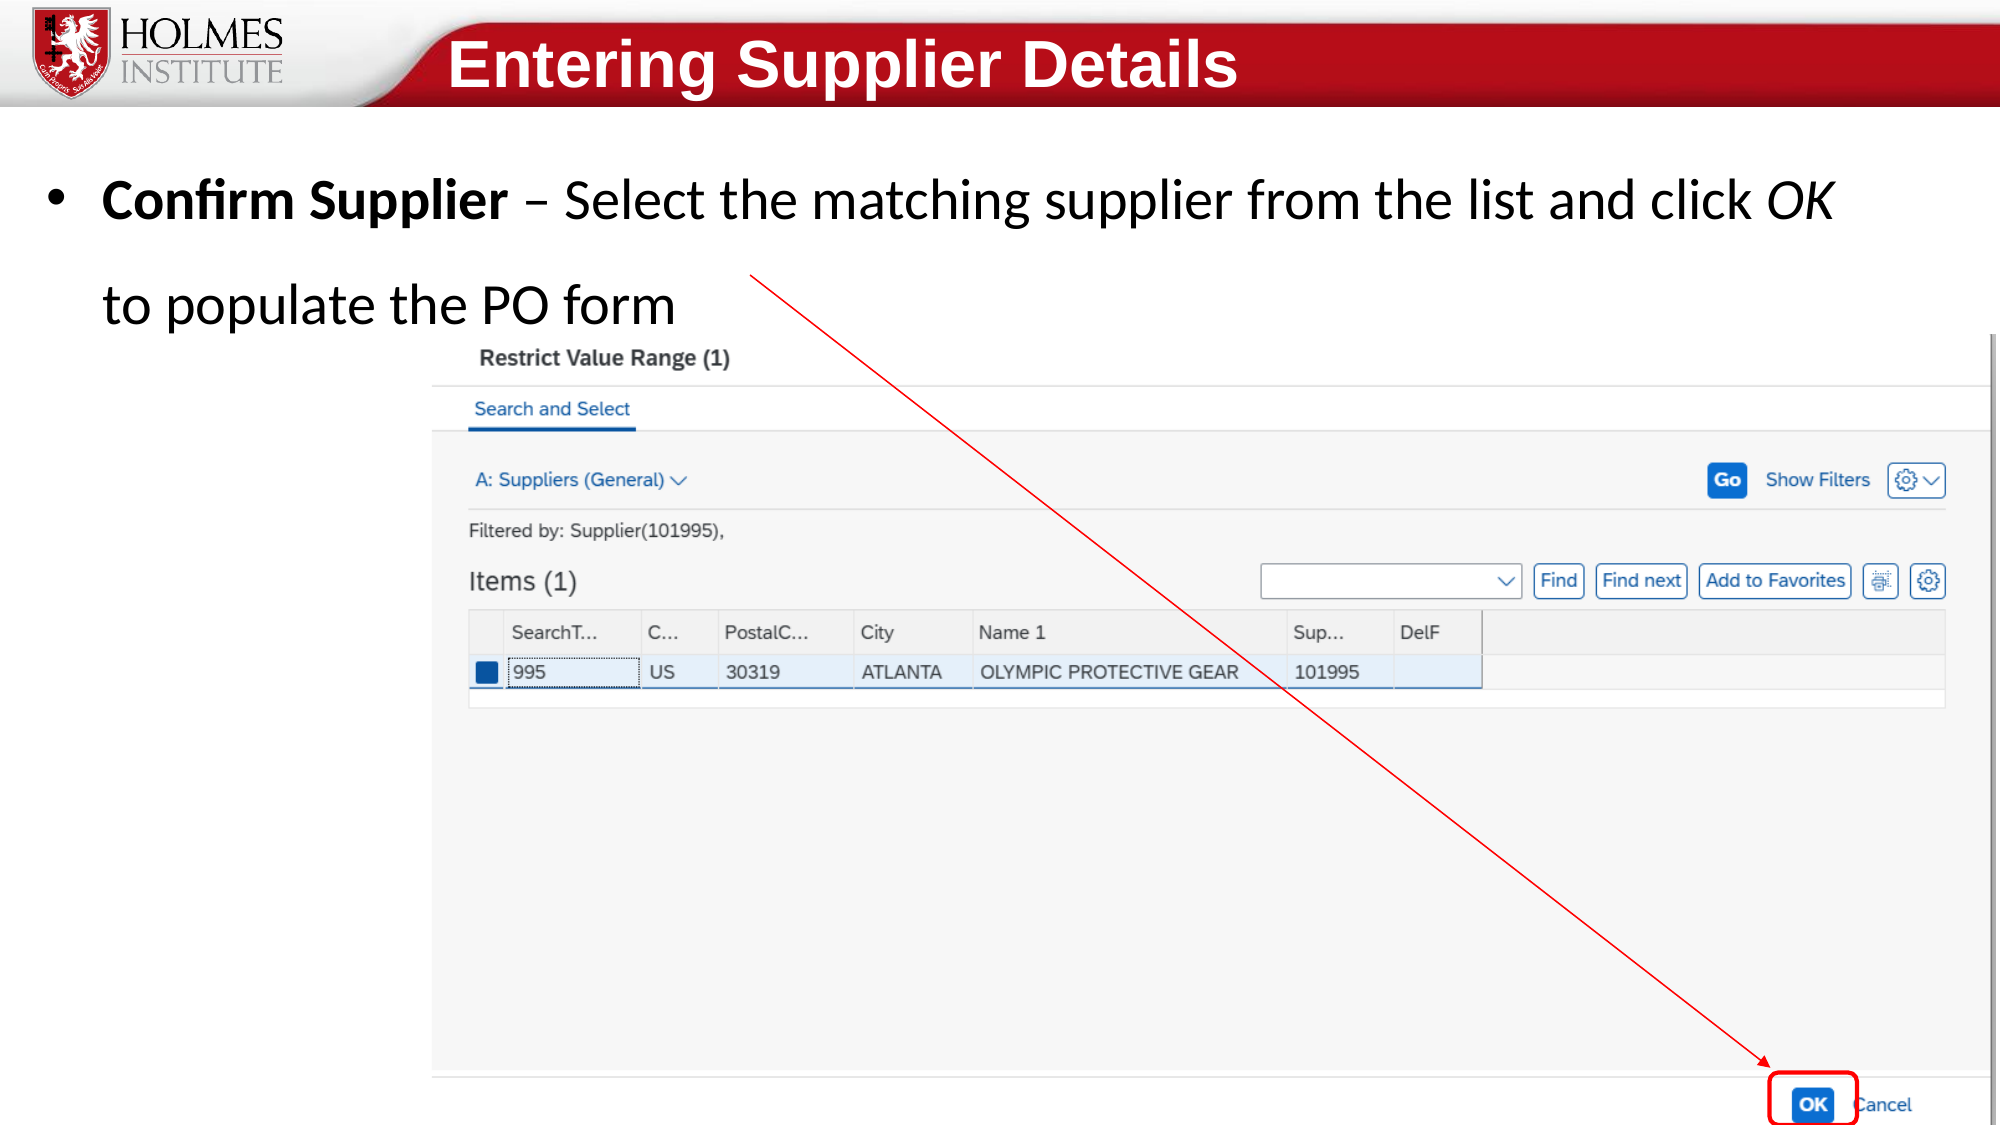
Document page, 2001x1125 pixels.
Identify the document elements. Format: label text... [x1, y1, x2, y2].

text_box Confirm Supplier – Select the matching supplier from the list and click OK to populate the PO form [31, 119, 1913, 344]
picture [431, 334, 1997, 1125]
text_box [749, 274, 1771, 1069]
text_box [0, 0, 2000, 107]
